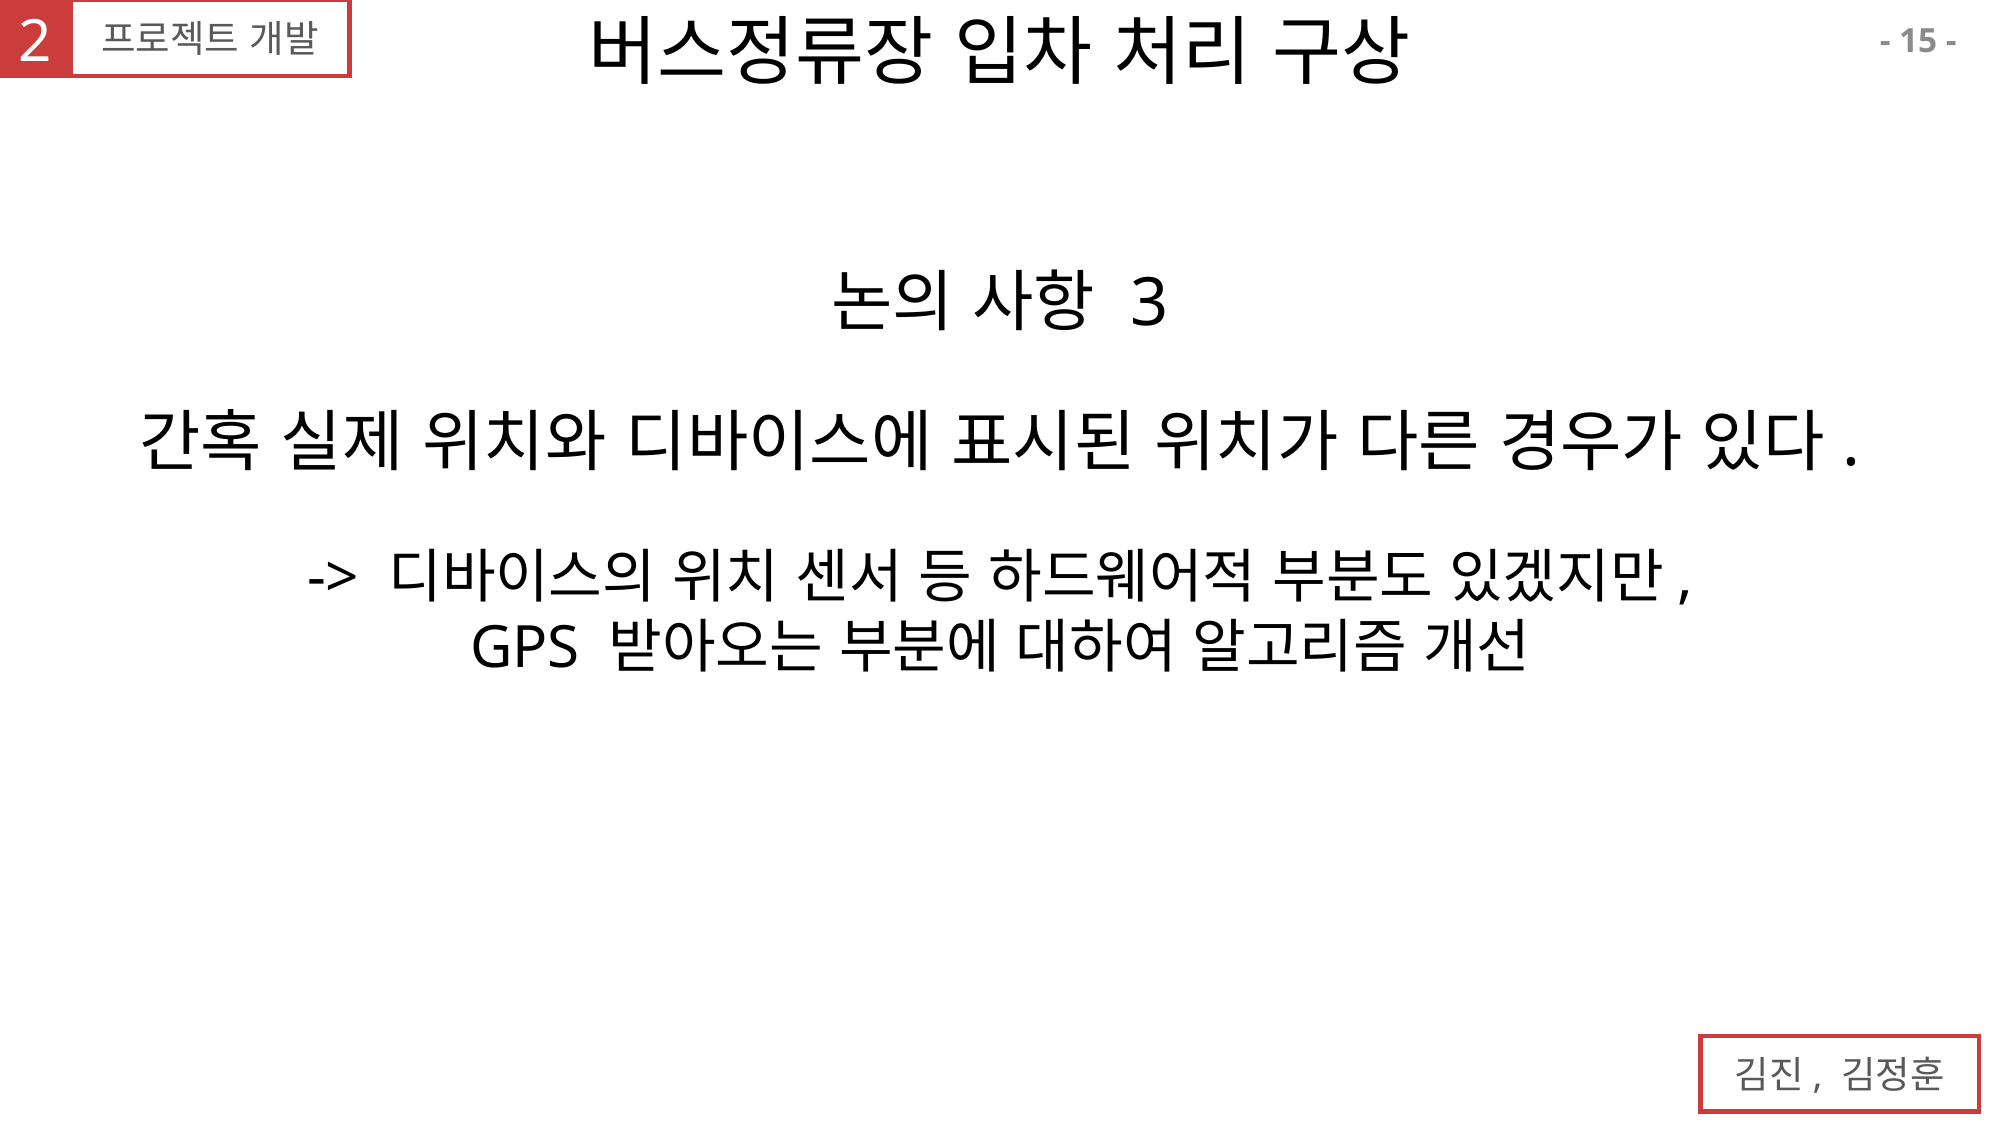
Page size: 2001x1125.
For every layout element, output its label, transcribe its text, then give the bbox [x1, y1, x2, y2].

text_box 논의 사항 3 간혹 실제 위치와 디바이스에 표시된 위치가 다른 경우가 있다. -> 디바이스의 위치 센서 등 하드웨어적 부분도 있겠지만, GPS 받아오는 부분에 대하여 알고리즘 개선 [0, 251, 2000, 687]
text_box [0, 0, 350, 76]
slide_number 15 [1521, 11, 1972, 72]
text_box 버스정류장 입차 처리 구상 [400, 0, 1600, 101]
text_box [1700, 1035, 1980, 1112]
